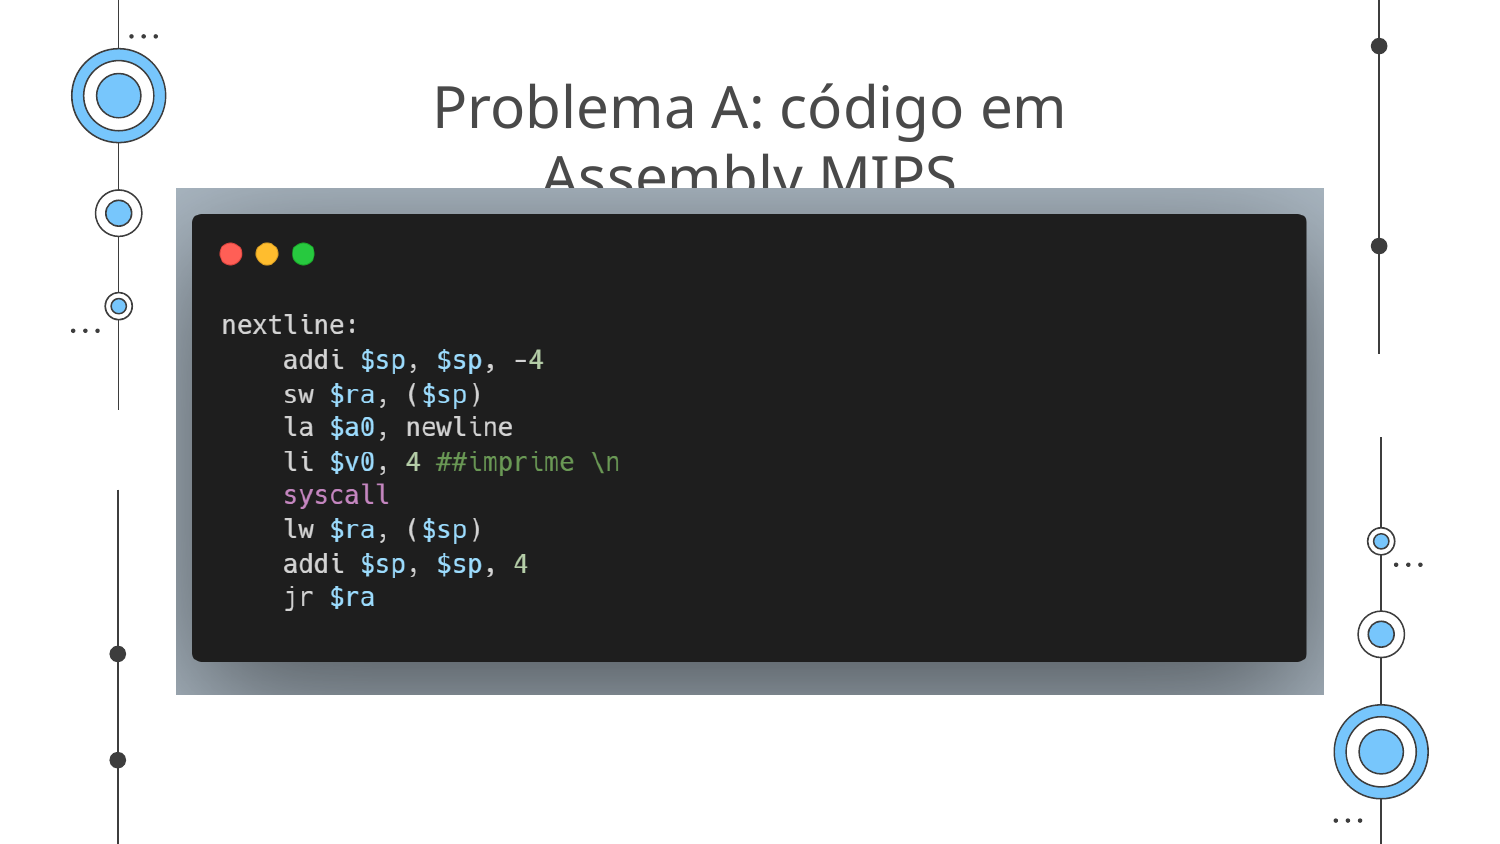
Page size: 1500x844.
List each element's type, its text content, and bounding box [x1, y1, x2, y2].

title Problema A: código em Assembly MIPS [299, 55, 1201, 150]
picture [175, 188, 1324, 695]
